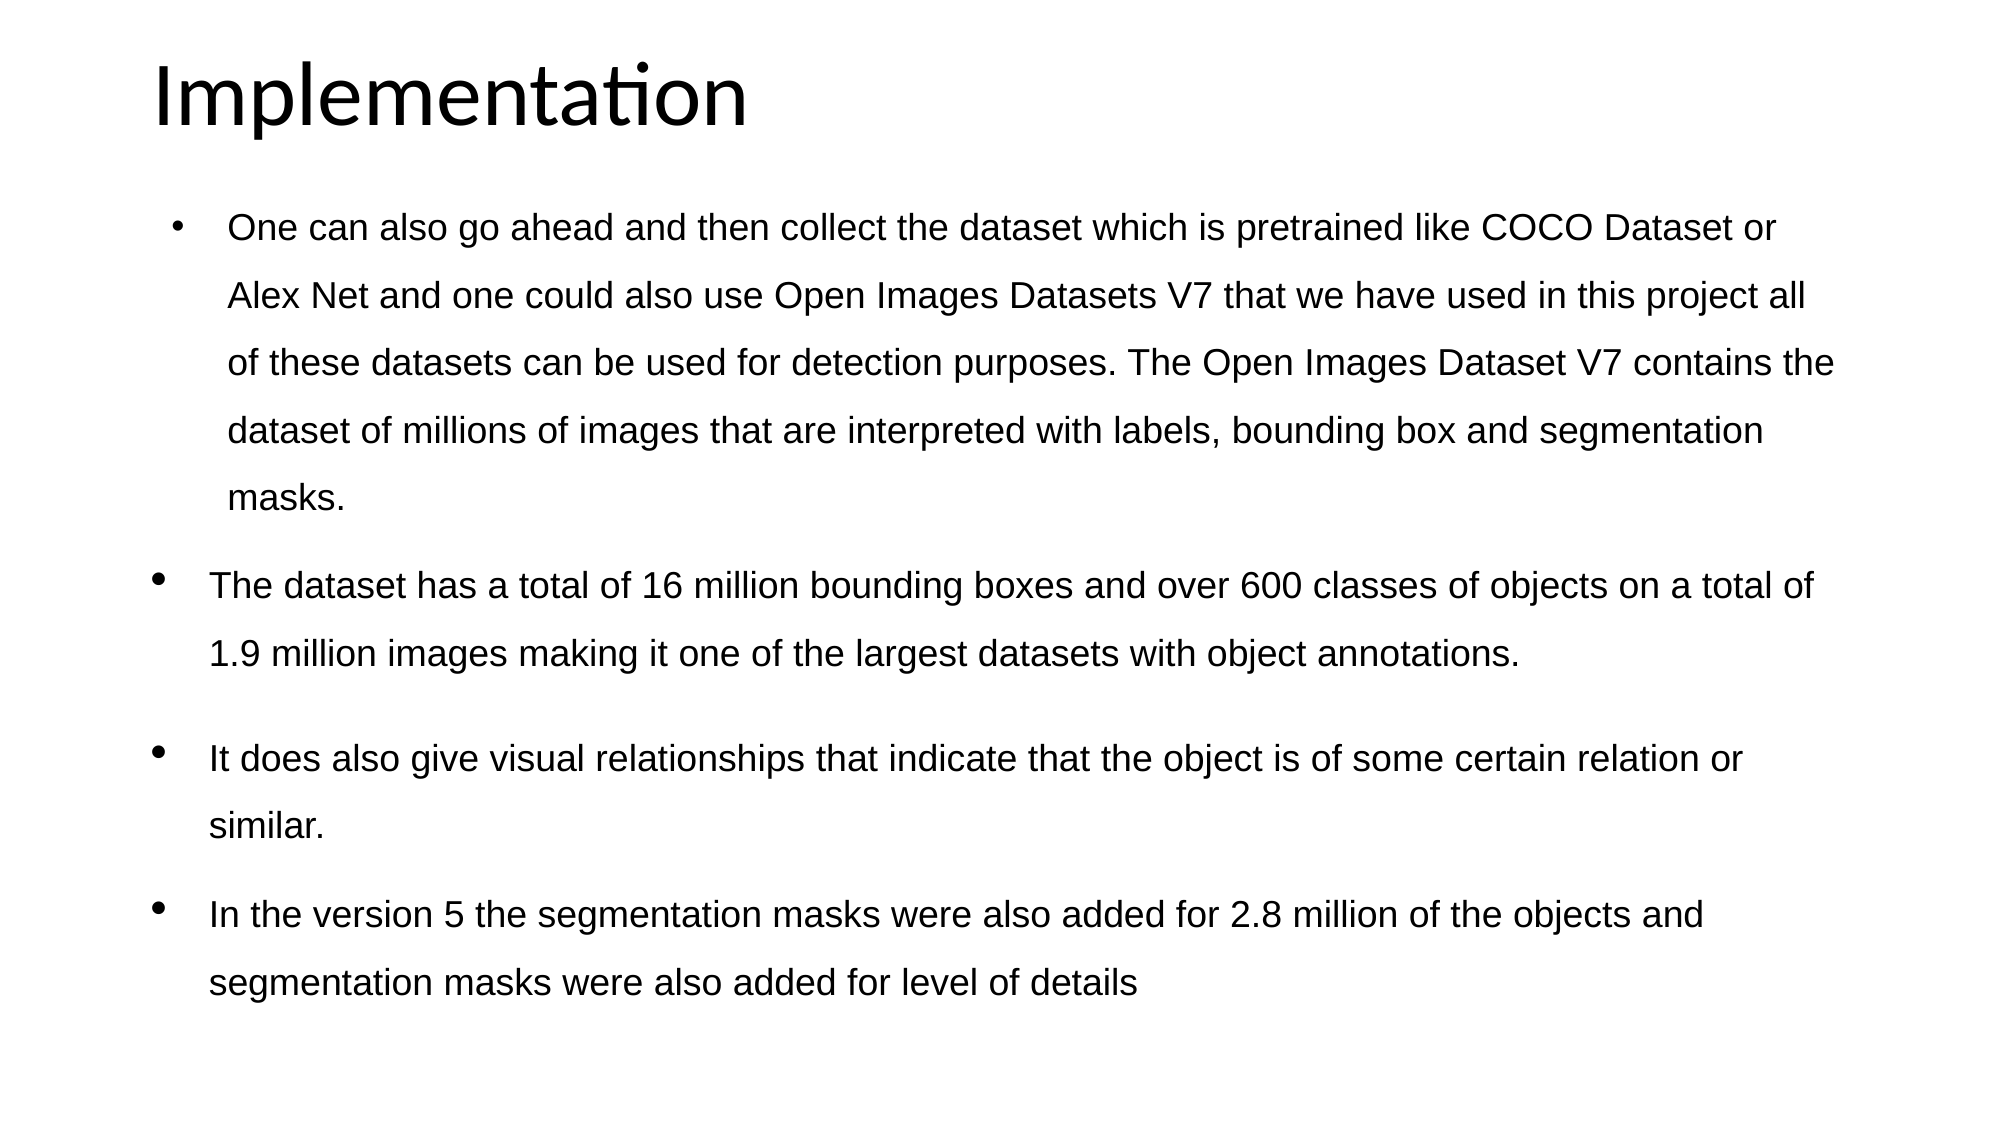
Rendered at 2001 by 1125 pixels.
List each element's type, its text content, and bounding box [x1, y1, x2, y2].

list One can also go ahead and then collect the dataset which is pretrained like COCO Dataset or Alex Net and one could also use Open Images Datasets V7 that we have used in this project all of these datasets can be used for detection purposes. The Open Images Dataset V7 contains the dataset of millions of images that are interpreted with labels, bounding box and segmentation masks. The dataset has a total of 16 million bounding boxes and over 600 classes of objects on a total of 1.9 million images making it one of the largest datasets with object annotations. It does also give visual relationships that indicate that the object is of some certain relation or similar. In the version 5 the segmentation masks were also added for 2.8 million of the objects and segmentation masks were also added for level of details [137, 173, 1863, 1066]
title Implementation [137, 59, 1863, 132]
